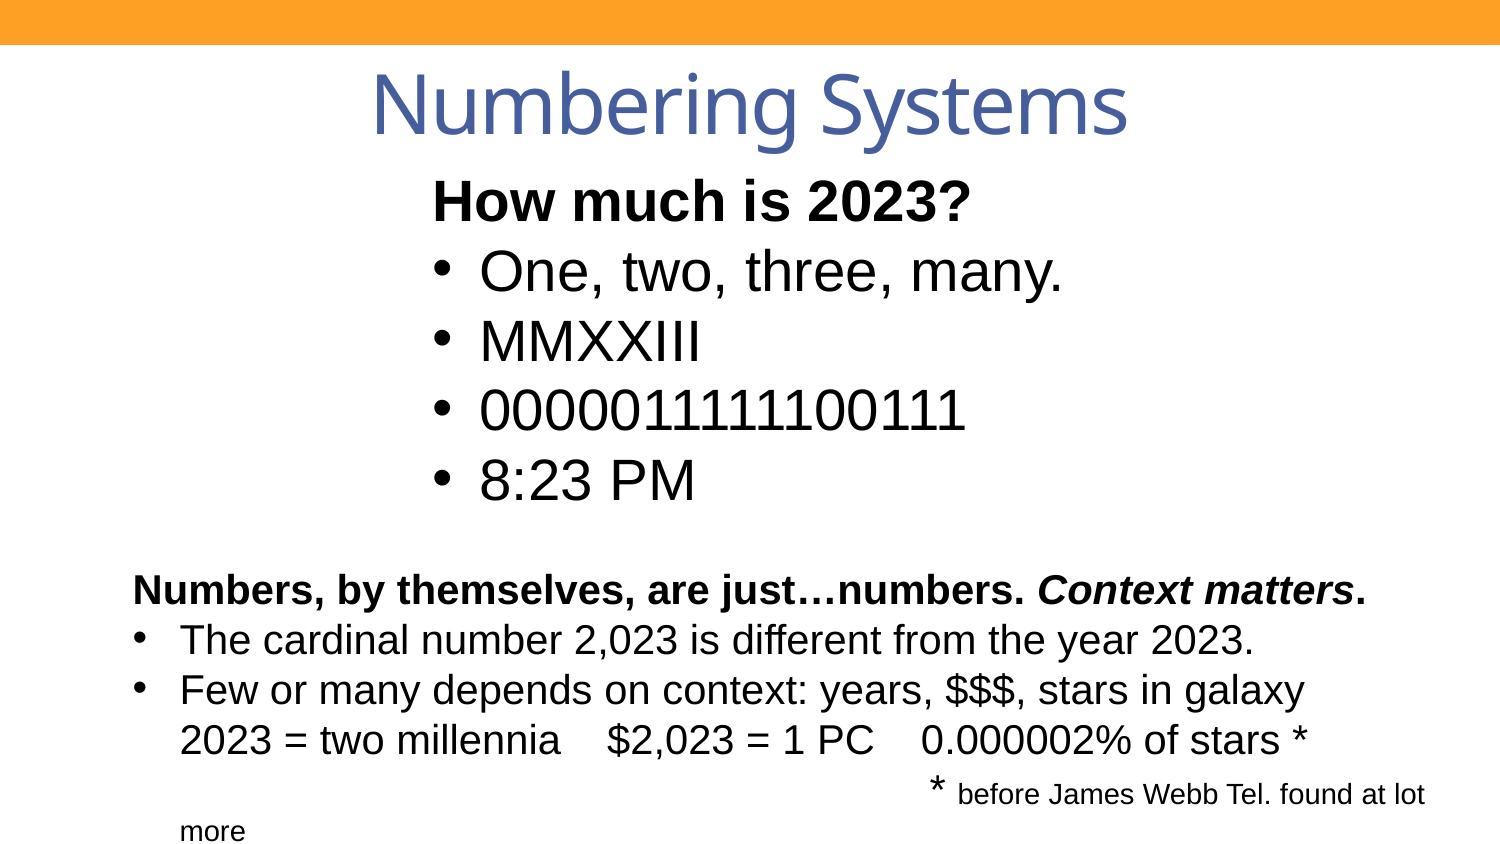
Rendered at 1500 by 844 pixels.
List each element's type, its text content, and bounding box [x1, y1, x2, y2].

text_box How much is 2023? One, two, three, many. MMXXIII 0000011111100111 8:23 PM Numbers, by themselves, are just…numbers. Context matters. The cardinal number 2,023 is different from the year 2023. Few or many depends on context: years, $$$, stars in galaxy 2023 = two millennia $2,023 = 1 PC 0.000002% of stars * * before James Webb Tel. found at lot more [117, 155, 1468, 844]
title Numbering Systems [75, 40, 1425, 162]
